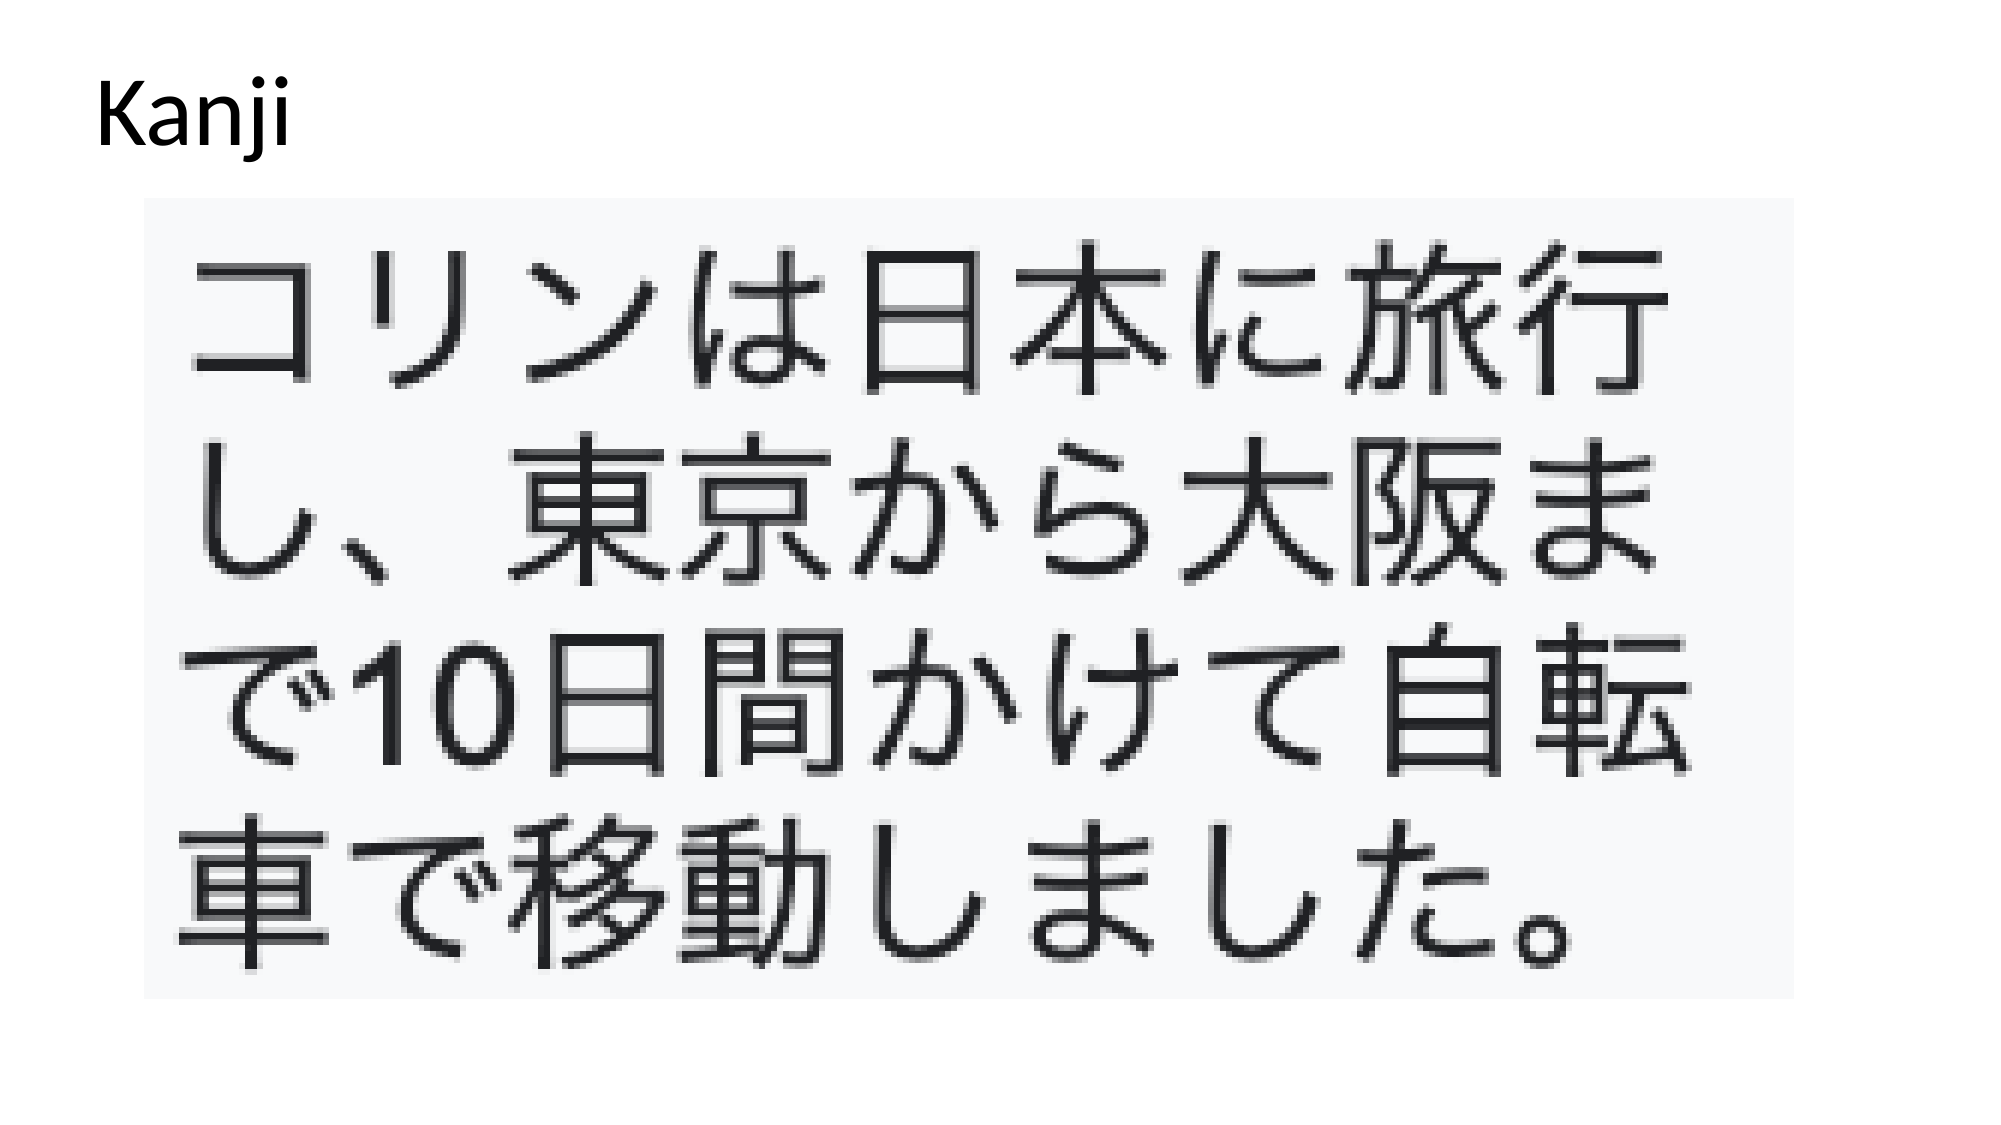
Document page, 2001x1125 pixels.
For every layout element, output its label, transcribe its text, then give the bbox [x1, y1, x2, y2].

picture [144, 198, 1794, 999]
text_box Kanji [80, 37, 399, 173]
